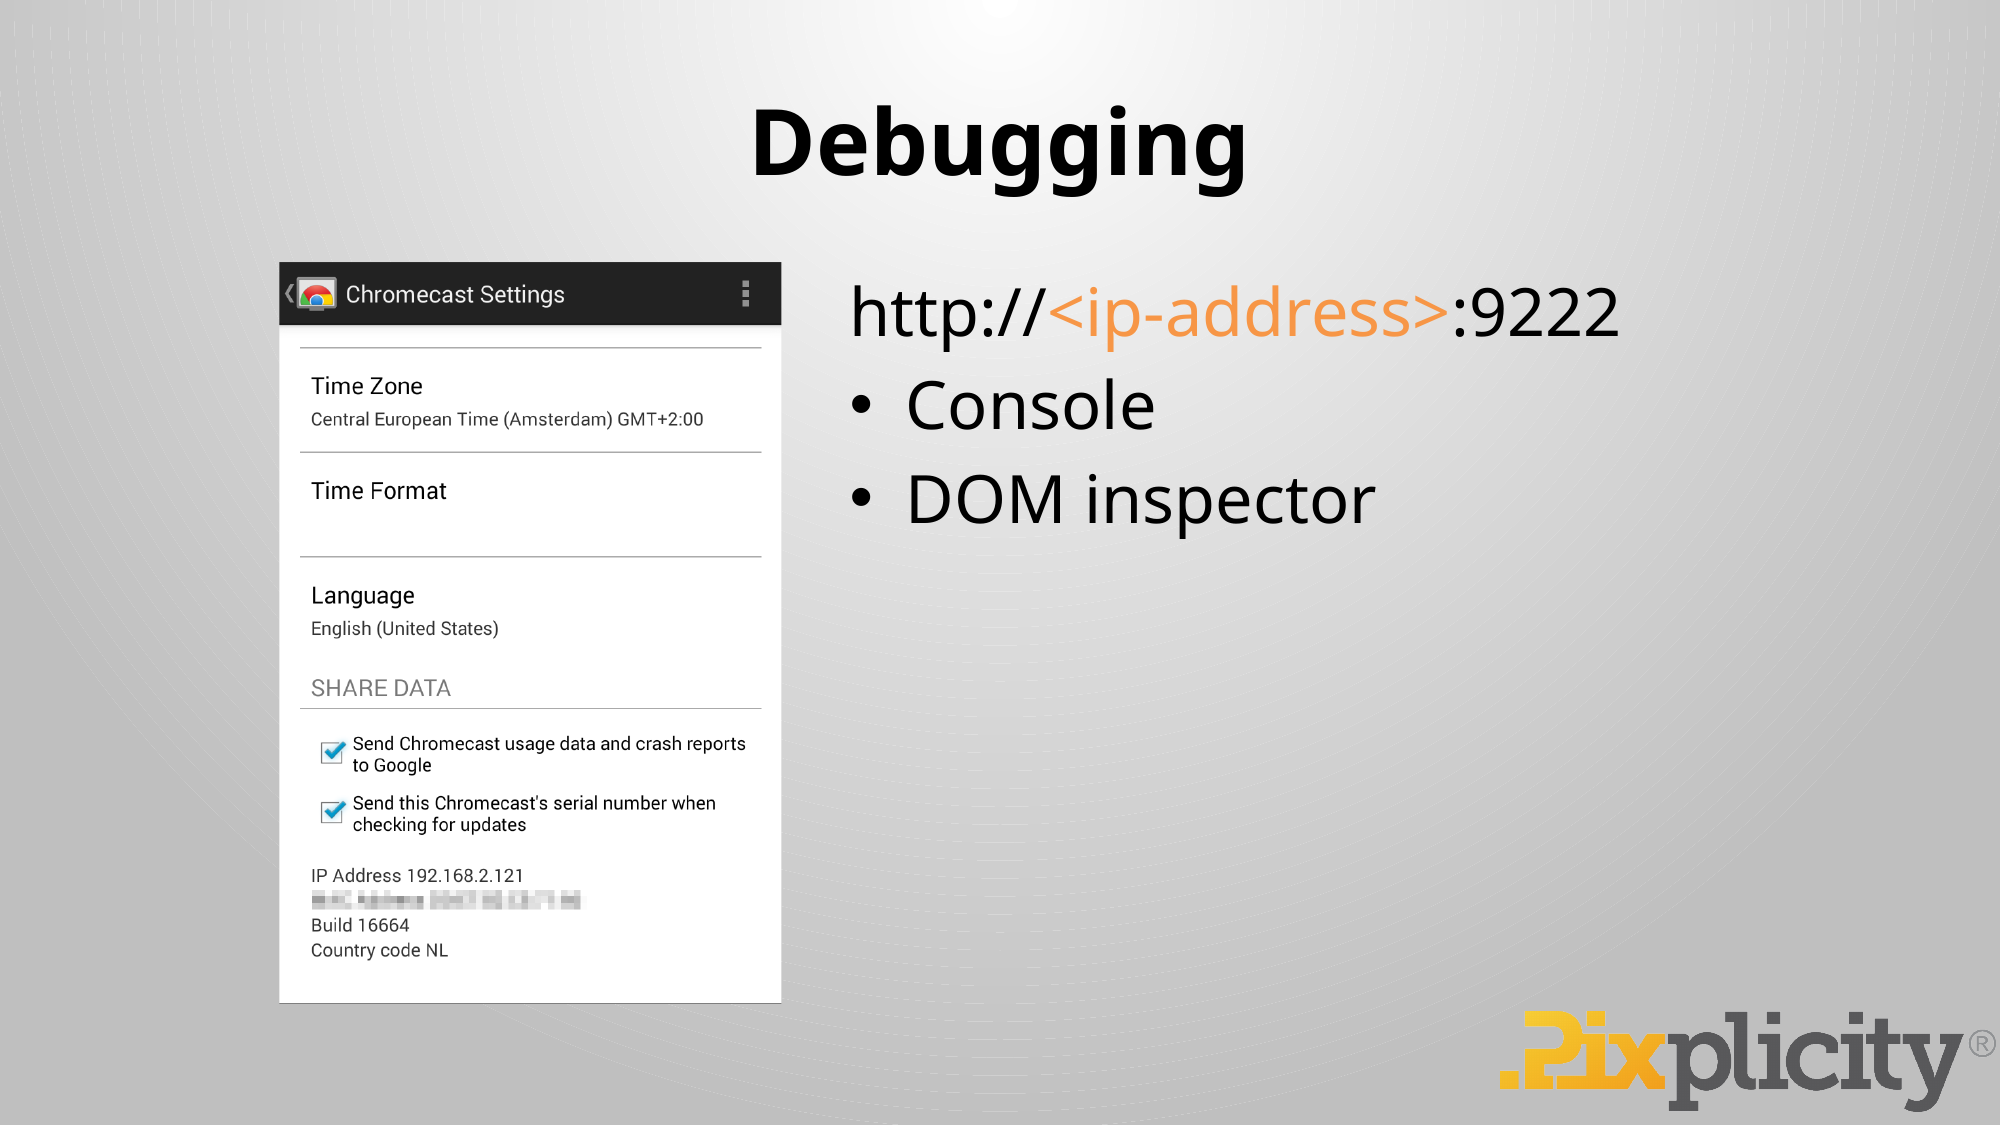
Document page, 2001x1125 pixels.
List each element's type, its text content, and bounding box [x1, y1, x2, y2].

picture [1500, 1011, 1996, 1112]
picture [279, 261, 782, 1004]
title Debugging [99, 45, 1900, 233]
list http://<ip-address>:9222 Console DOM inspector [834, 262, 1900, 1005]
